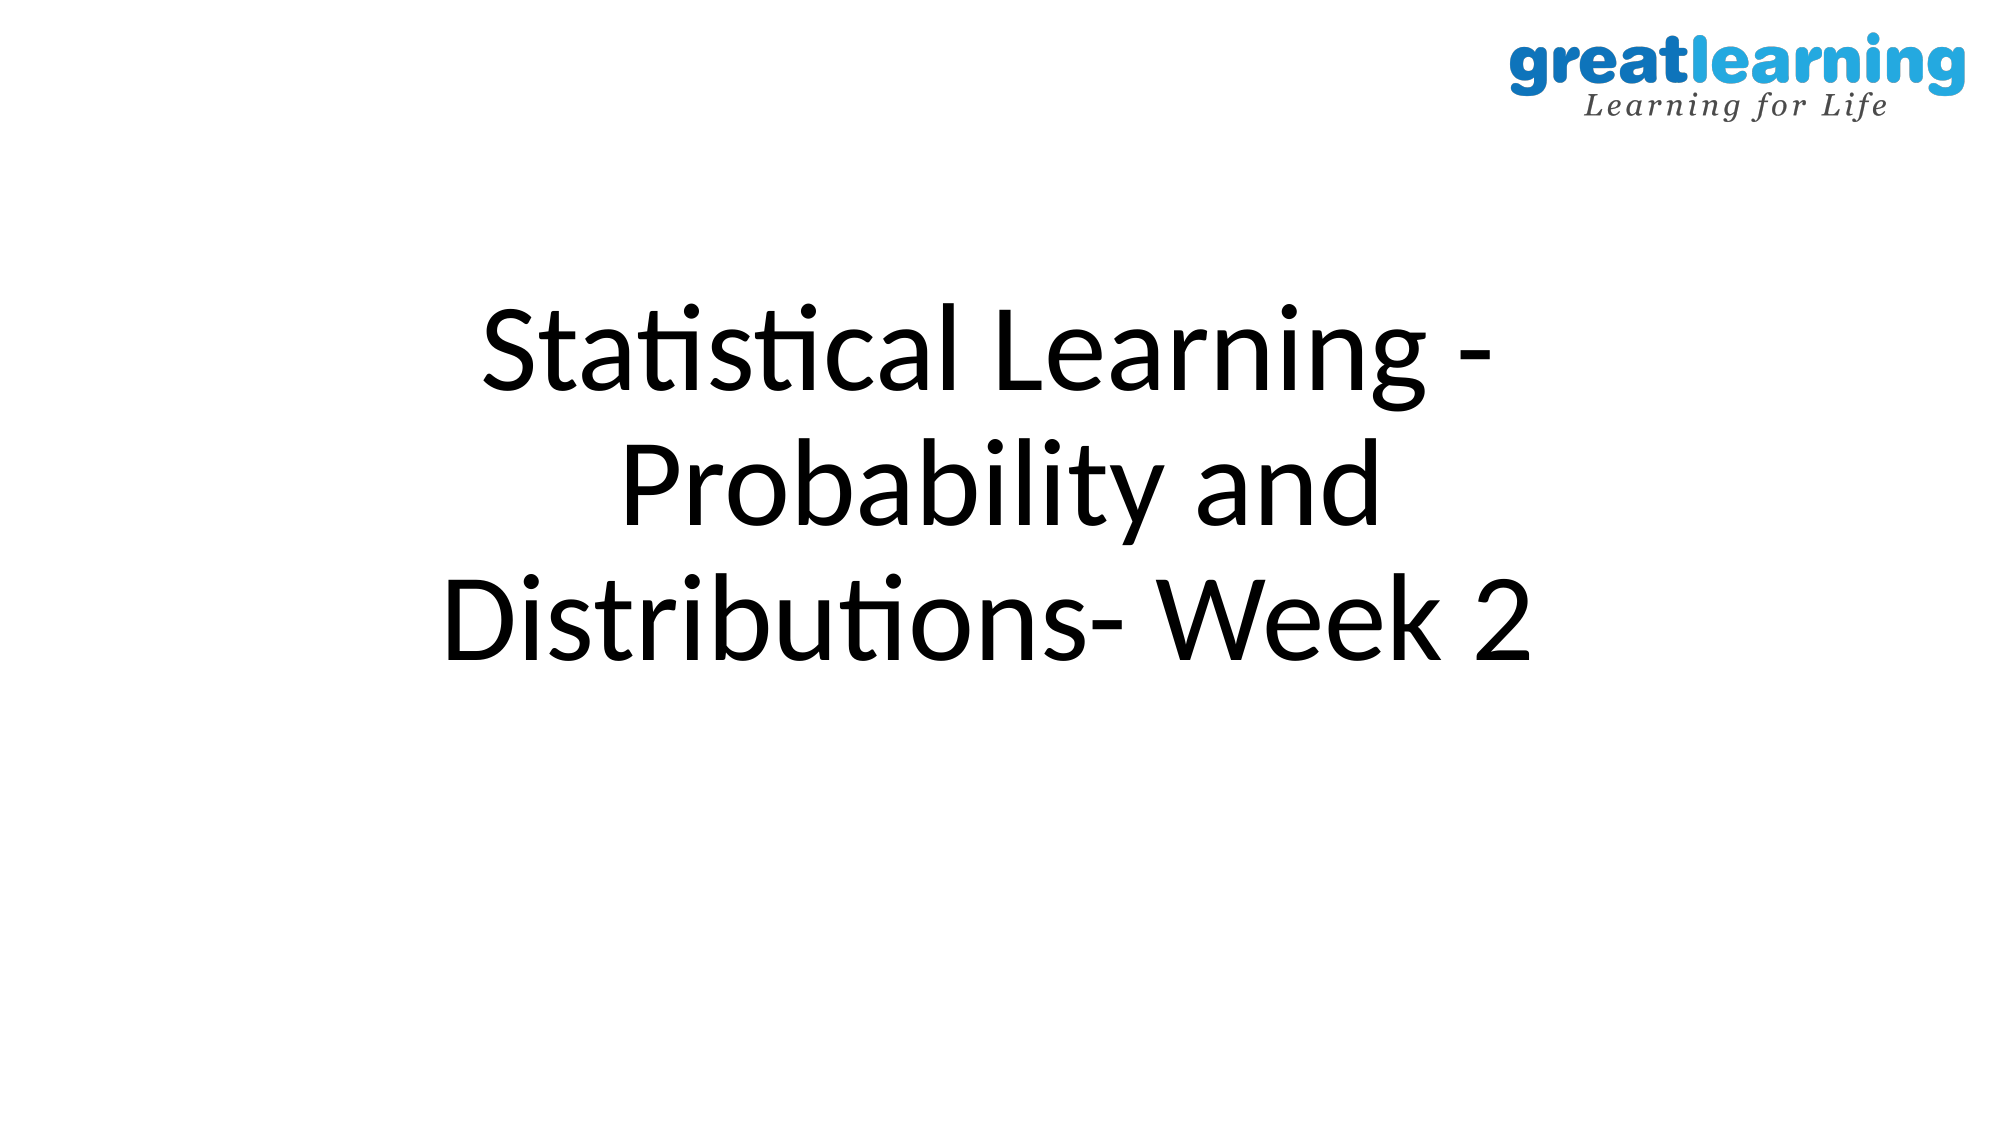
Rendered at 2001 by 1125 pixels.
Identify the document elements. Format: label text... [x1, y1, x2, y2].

title Statistical Learning - Probability and Distributions- Week 2 [252, 438, 1753, 831]
picture [1508, 30, 1967, 124]
